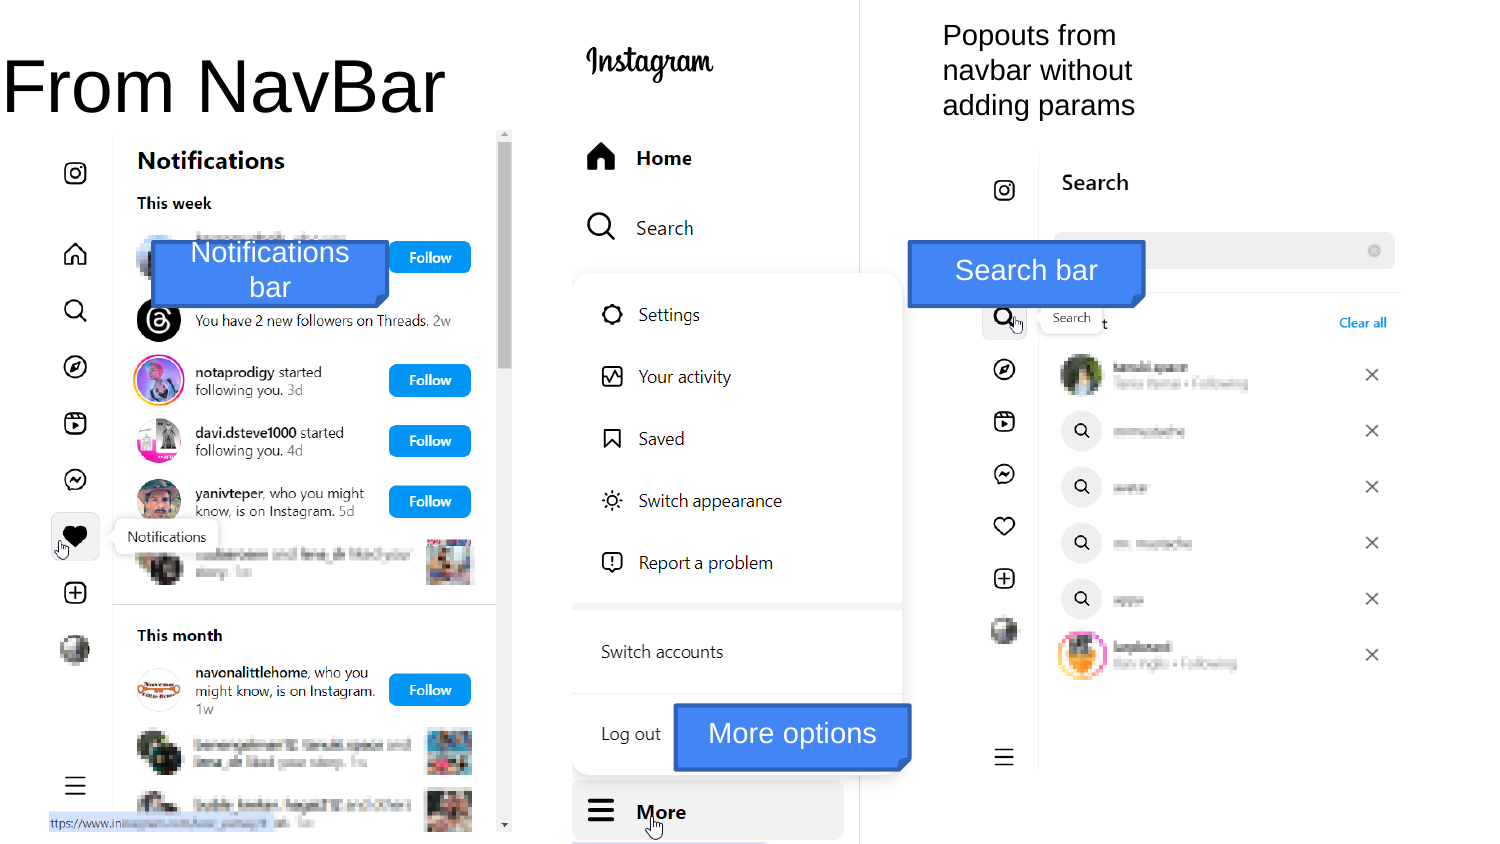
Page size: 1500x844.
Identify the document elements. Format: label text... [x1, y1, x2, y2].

picture [48, 129, 512, 833]
picture [980, 148, 1401, 770]
text_box Search bar [934, 240, 975, 309]
picture [571, 0, 928, 844]
title From NavBar [0, 13, 479, 152]
text_box Popouts from navbar without adding params [934, 8, 1191, 129]
